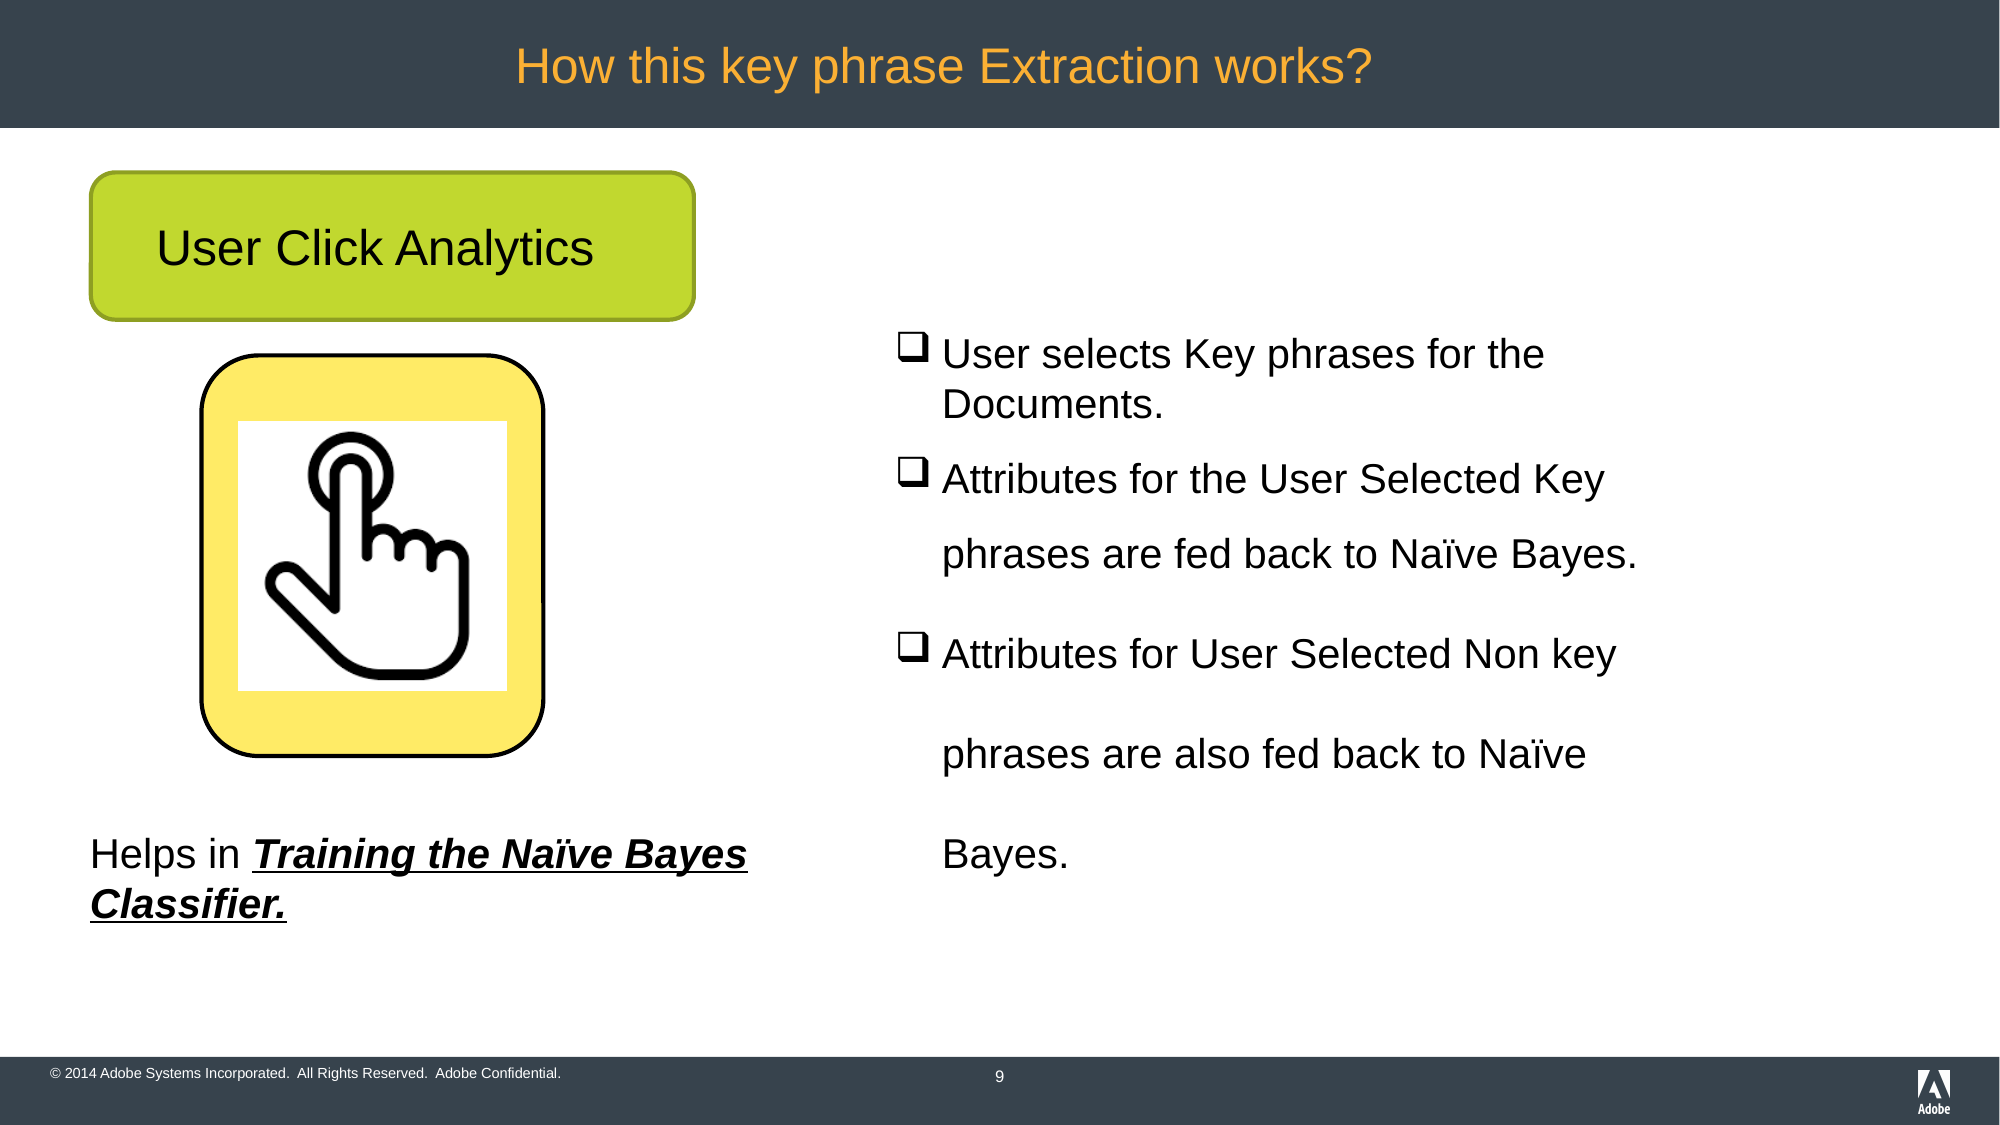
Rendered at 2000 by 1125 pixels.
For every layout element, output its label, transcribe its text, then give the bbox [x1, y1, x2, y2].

text_box User Click Analytics [141, 208, 644, 283]
text_box [199, 353, 546, 759]
text_box User selects Key phrases for the Documents. Attributes for the User Selected Key phrases are fed back to Naïve Bayes. Attributes for User Selected Non key phrases are also fed back to Naïve Bayes. [880, 319, 1690, 955]
slide_number 9 [916, 1062, 1083, 1091]
title How this key phrase Extraction works? [49, 30, 1950, 98]
text_box Helps in Training the Naïve Bayes Classifier. [75, 819, 788, 935]
picture [1918, 1070, 1950, 1114]
picture [237, 421, 507, 691]
text_box [88, 170, 696, 322]
